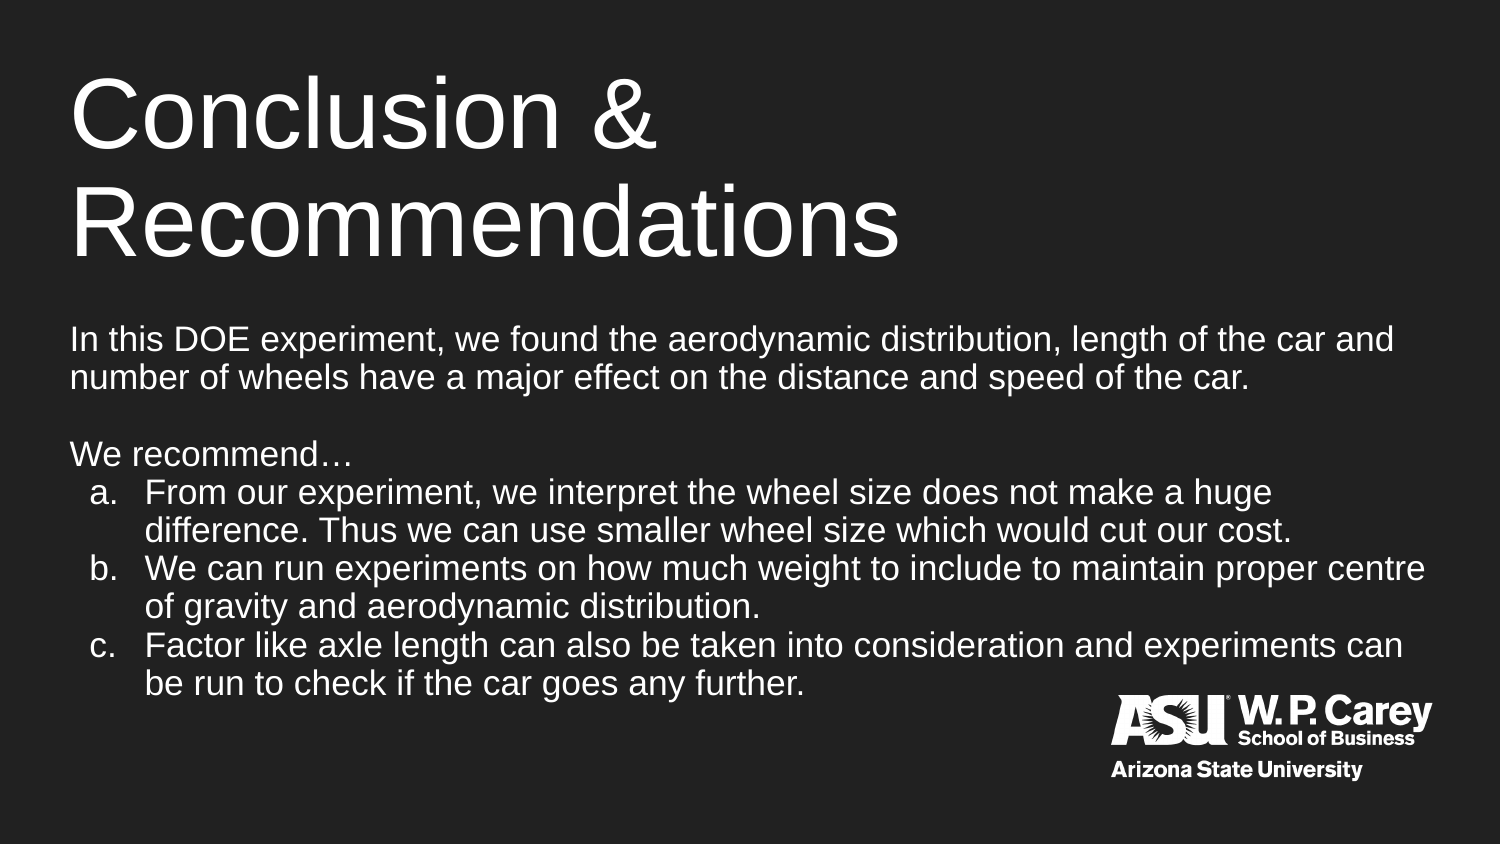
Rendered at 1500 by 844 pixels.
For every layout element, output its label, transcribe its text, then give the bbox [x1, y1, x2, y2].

title Conclusion & Recommendations In this DOE experiment, we found the aerodynamic distribution, length of the car and number of wheels have a major effect on the distance and speed of the car. We recommend… From our experiment, we interpret the wheel size does not make a huge difference. Thus we can use smaller wheel size which would cut our cost. We can run experiments on how much weight to include to maintain proper centre of gravity and aerodynamic distribution. Factor like axle length can also be taken into consideration and experiments can be run to check if the car goes any further. [69, 0, 1431, 792]
picture [1086, 670, 1457, 802]
